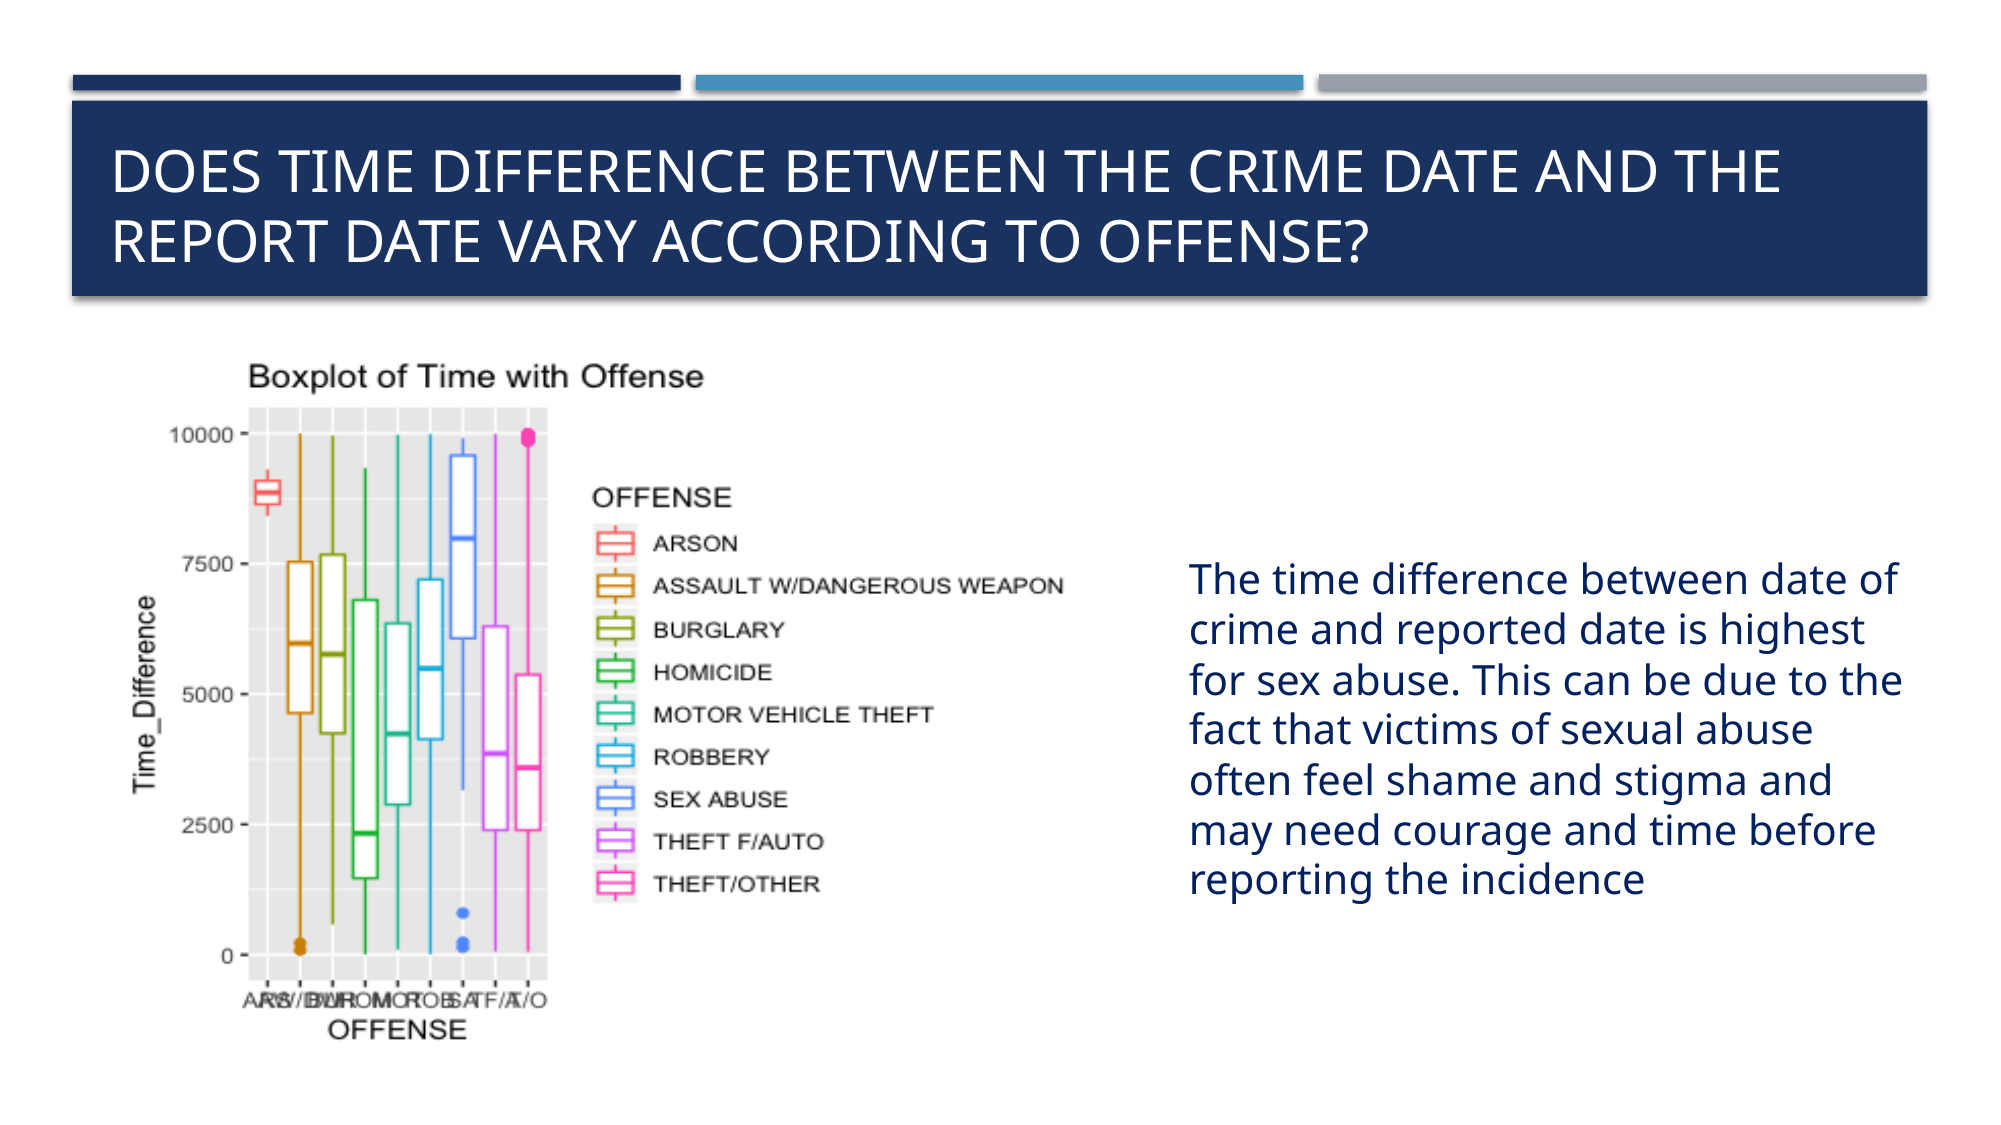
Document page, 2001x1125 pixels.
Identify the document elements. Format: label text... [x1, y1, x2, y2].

title Does time difference between the crime date and the REPORT DATE vary according to offense? [95, 115, 1905, 282]
text_box The time difference between date of crime and reported date is highest for sex abuse. This can be due to the fact that victims of sexual abuse often feel shame and stigma and may need courage and time before reporting the incidence [1173, 545, 1940, 911]
picture [118, 351, 1095, 1059]
